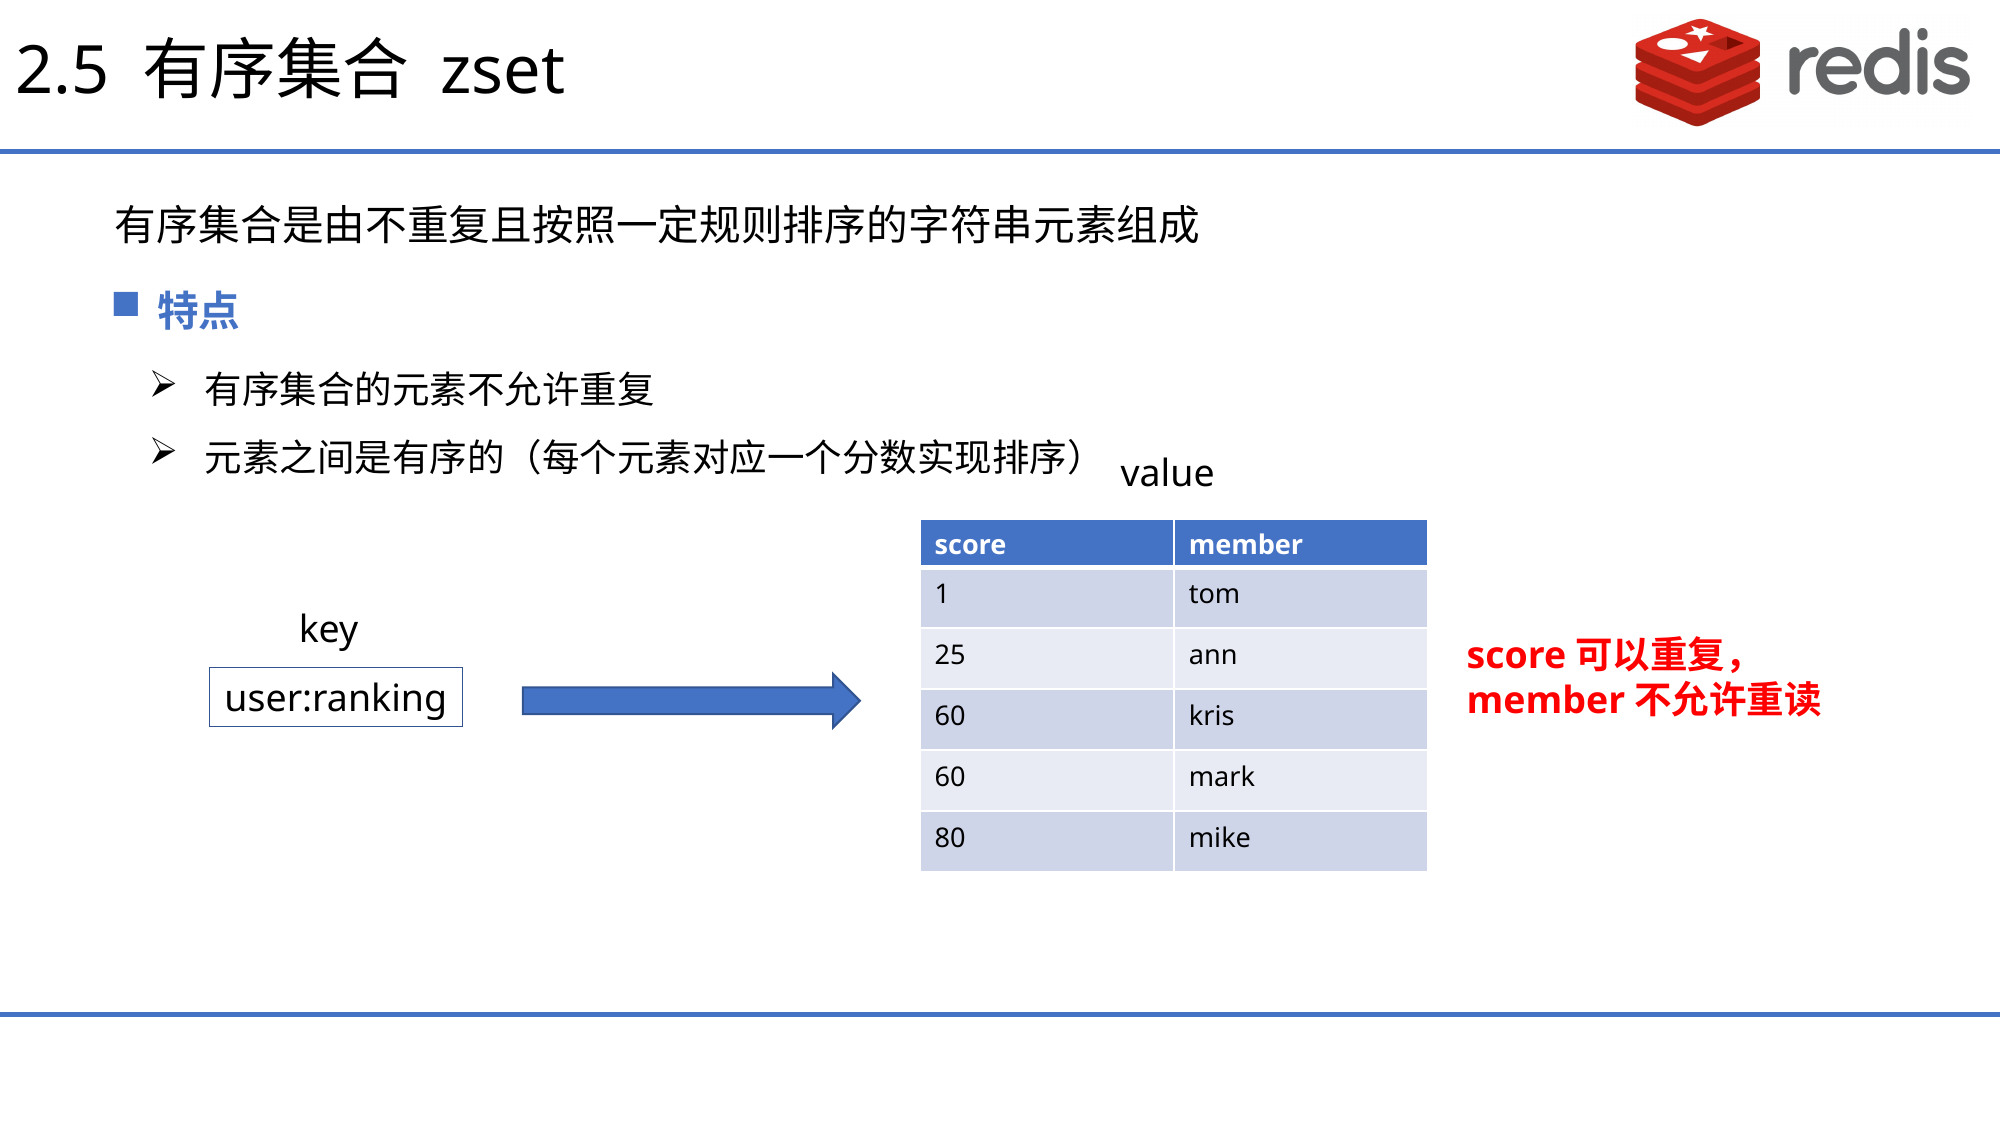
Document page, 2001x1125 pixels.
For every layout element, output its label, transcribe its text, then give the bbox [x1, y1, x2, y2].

table_cell 25 [921, 629, 1173, 688]
text_box 有序集合是由不重复且按照一定规则排序的字符串元素组成 [100, 166, 1216, 257]
table_cell 80 [921, 812, 1173, 871]
table_cell 1 [921, 570, 1173, 627]
table_cell kris [1175, 690, 1427, 749]
table_cell 60 [921, 751, 1173, 810]
text_box score可以重复， member不允许重读 [1451, 623, 1837, 729]
table_header member [1175, 520, 1427, 565]
text_box value [1105, 441, 1230, 502]
picture [1632, 15, 1973, 130]
table_cell tom [1175, 570, 1427, 627]
text_box user:ranking [209, 667, 463, 727]
text_box 有序集合的元素不允许重复 元素之间是有序的（每个元素对应一个分数实现排序） [133, 336, 1134, 486]
table_header score [921, 520, 1173, 565]
text_box 特点 [95, 277, 406, 342]
table_cell ann [1175, 629, 1427, 688]
table_cell 60 [921, 690, 1173, 749]
table_cell mike [1175, 812, 1427, 871]
title 2.5 有序集合 zset [0, 21, 1046, 124]
text_box [521, 671, 862, 731]
table_cell mark [1175, 751, 1427, 810]
text_box key [283, 597, 374, 658]
